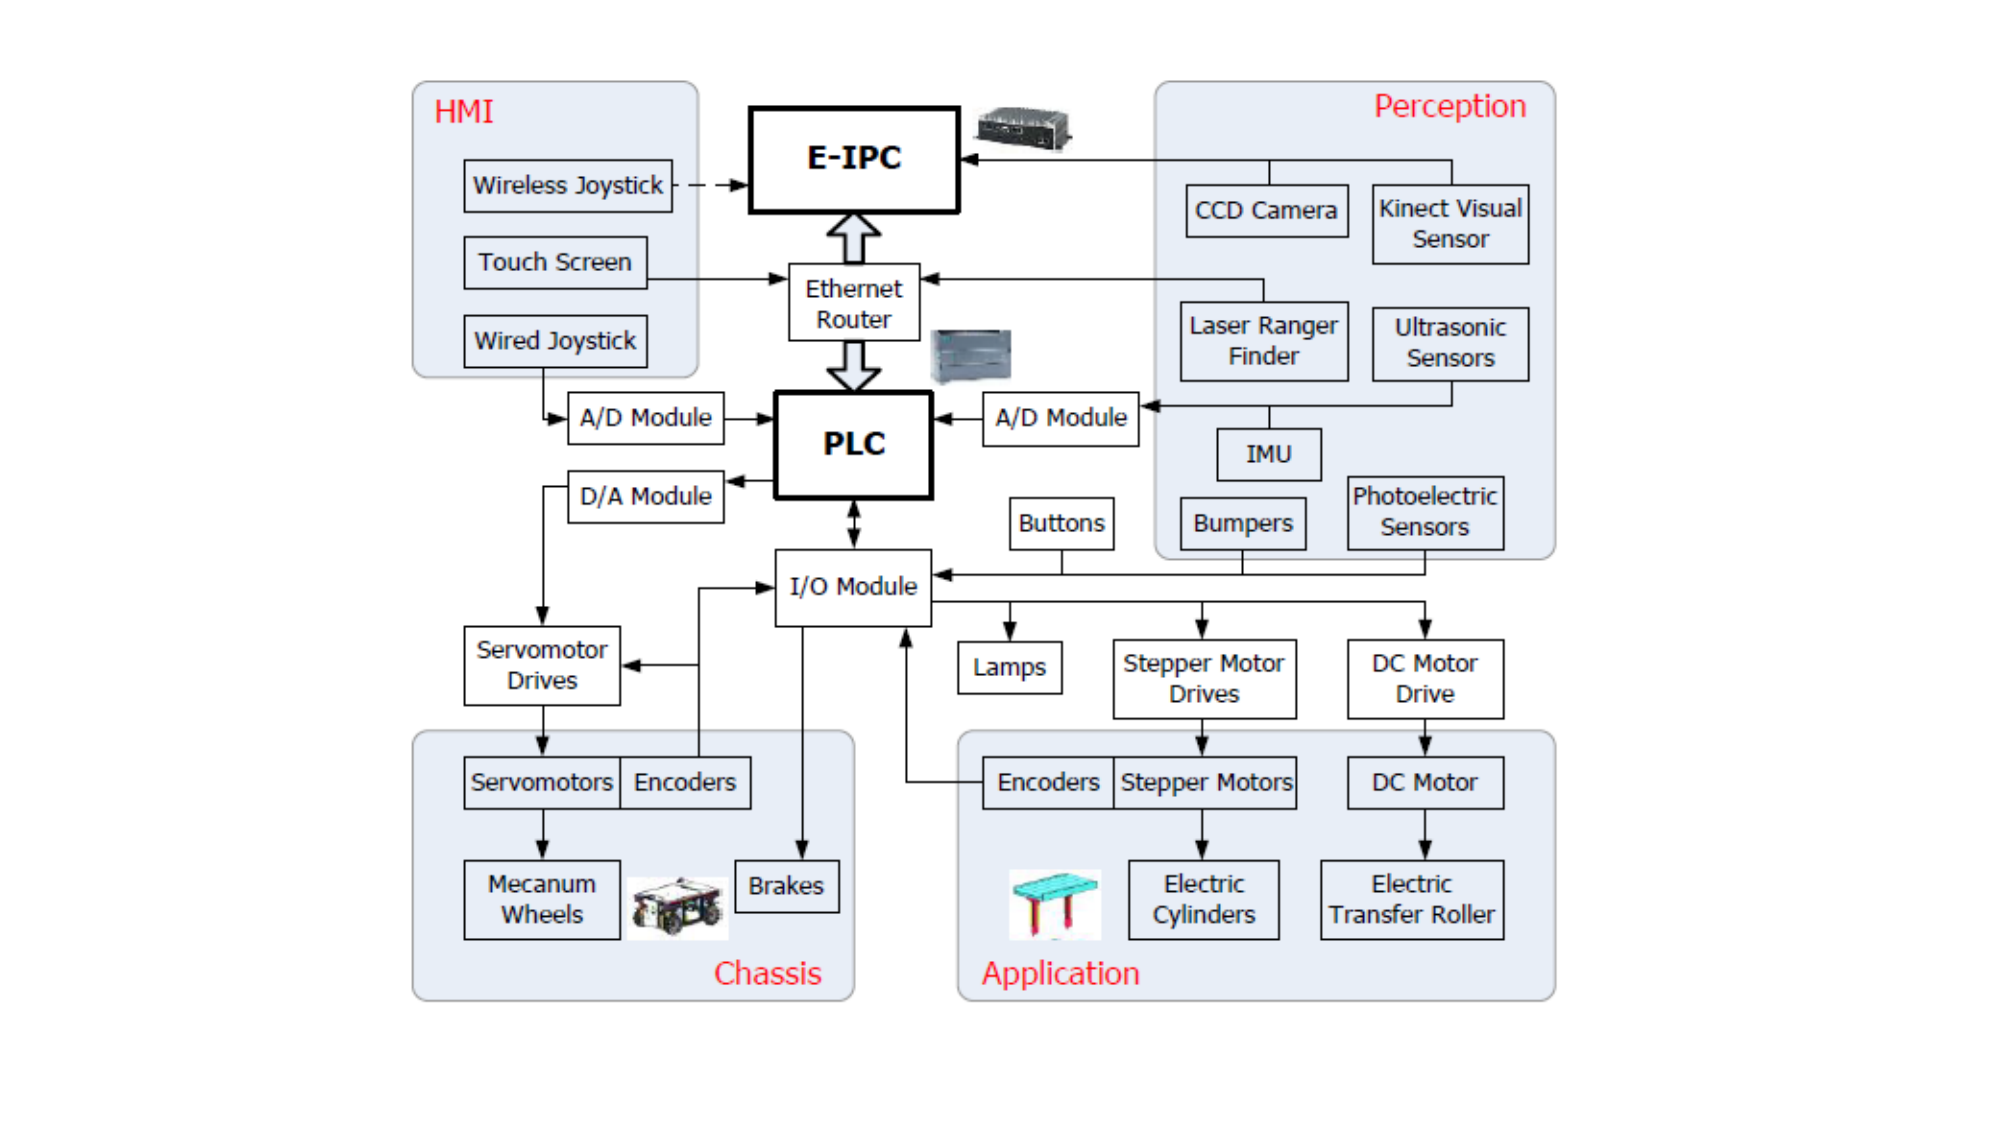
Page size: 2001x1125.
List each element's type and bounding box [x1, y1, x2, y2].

picture [345, 32, 1607, 1033]
